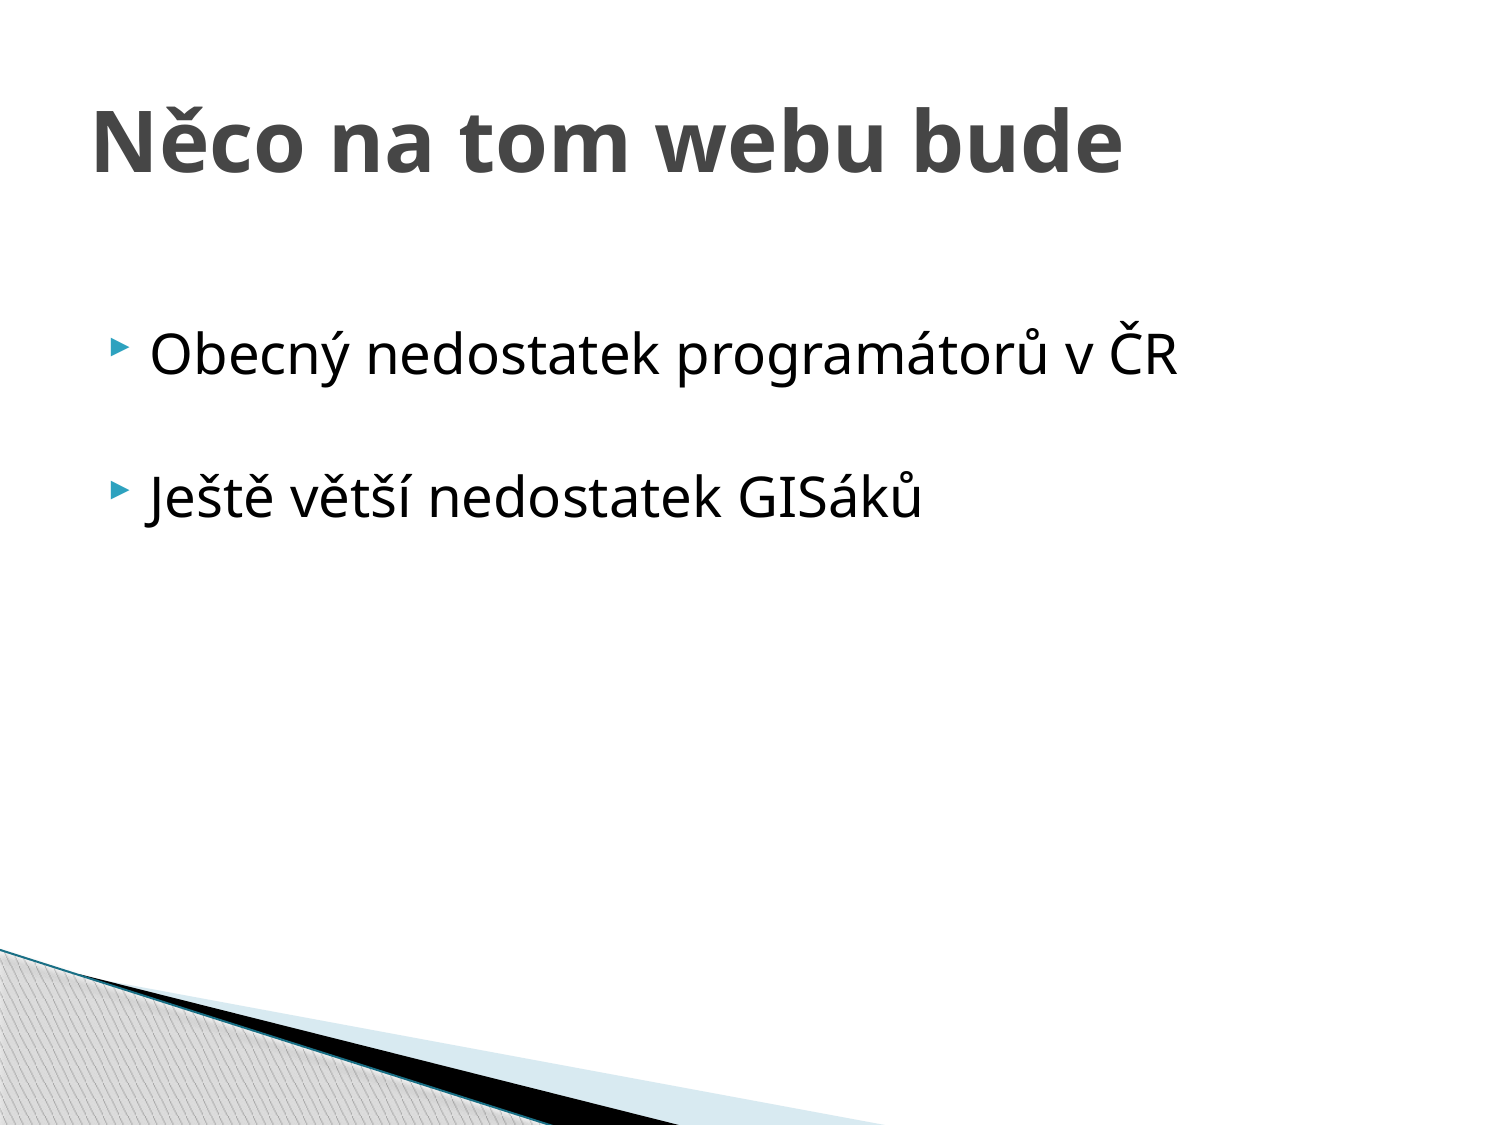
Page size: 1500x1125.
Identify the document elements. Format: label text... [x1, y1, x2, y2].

title Něco na tom webu bude [75, 45, 1425, 233]
list Obecný nedostatek programátorů v ČR Ještě větší nedostatek GISáků [75, 243, 1425, 986]
